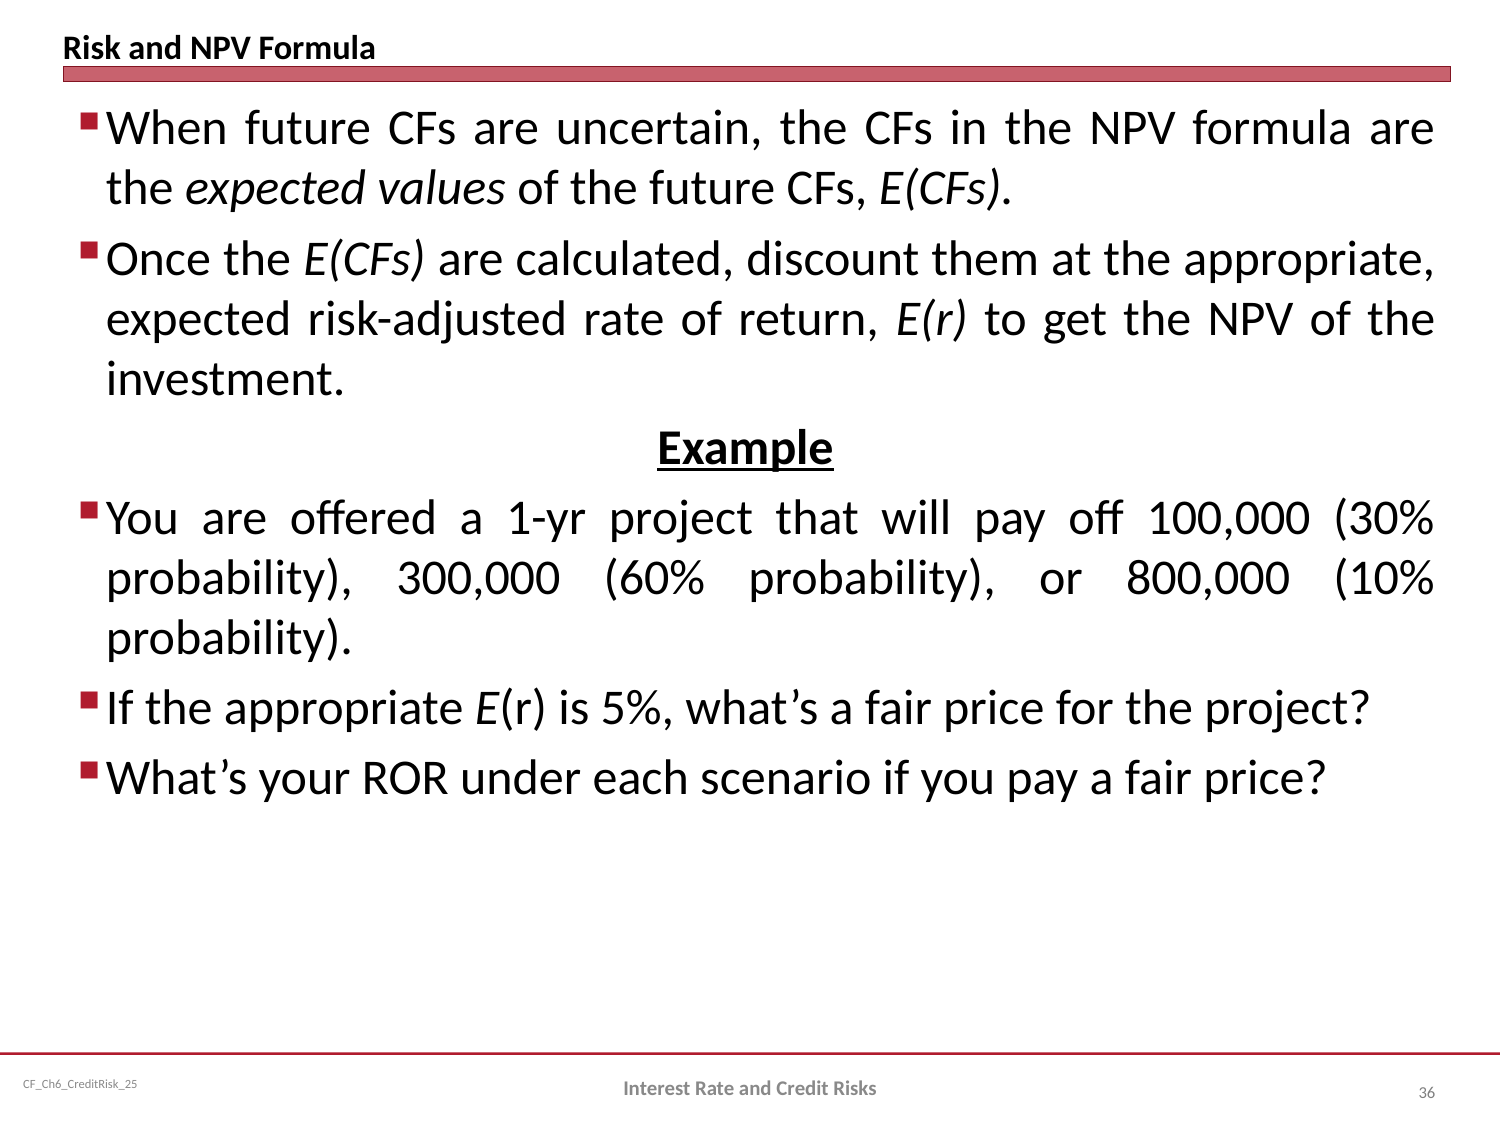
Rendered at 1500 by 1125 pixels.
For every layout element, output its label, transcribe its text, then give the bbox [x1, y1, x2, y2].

title Risk and NPV Formula [62, 6, 1451, 67]
footer Interest Rate and Credit Risks [512, 1056, 988, 1117]
list When future CFs are uncertain, the CFs in the NPV formula are the expected values of the future CFs, E(CFs). Once the E(CFs) are calculated, discount them at the appropriate, expected risk-adjusted rate of return, E(r) to get the NPV of the investment. Example You are offered a 1-yr project that will pay off 100,000 (30% probability), 300,000 (60% probability), or 800,000 (10% probability). If the appropriate E(r) is 5%, what’s a fair price for the project? What’s your ROR under each scenario if you pay a fair price? [63, 87, 1451, 1041]
slide_number 36 [1375, 1061, 1451, 1122]
